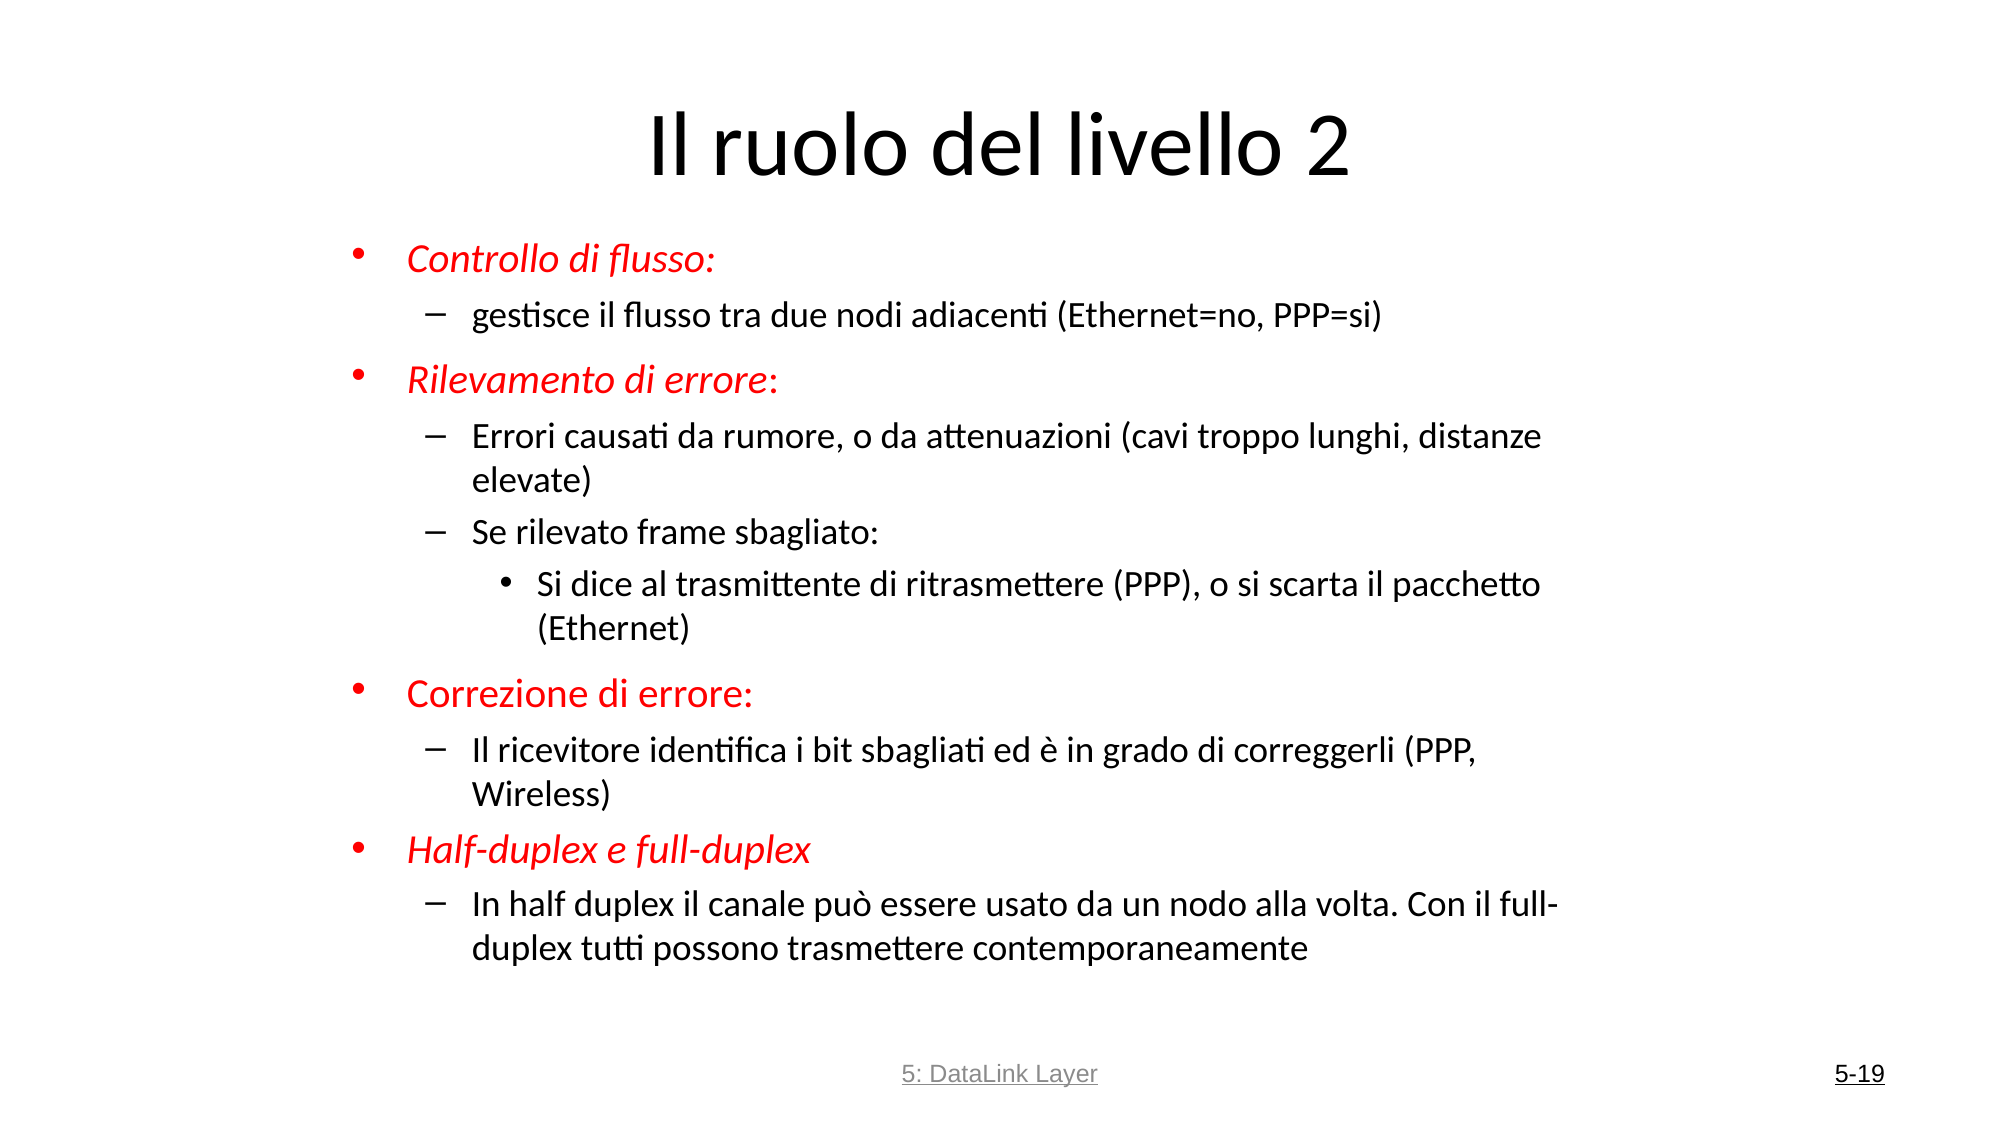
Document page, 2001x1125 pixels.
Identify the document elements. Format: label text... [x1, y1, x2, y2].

slide_number 5-19 [1433, 1042, 1900, 1103]
footer 5: DataLink Layer [683, 1042, 1317, 1103]
title Il ruolo del livello 2 [99, 45, 1900, 233]
list Controllo di flusso: gestisce il flusso tra due nodi adiacenti (Ethernet=no, PPP=si) Rilevamento di errore: Errori causati da rumore, o da attenuazioni (cavi troppo lunghi, distanze elevate) Se rilevato frame sbagliato: Si dice al trasmittente di ritrasmettere (PPP), o si scarta il pacchetto (Ethernet) Correzione di errore: Il ricevitore identifica i bit sbagliati ed è in grado di correggerli (PPP, Wireless) Half-duplex e full-duplex In half duplex il canale può essere usato da un nodo alla volta. Con il full-duplex tutti possono trasmettere contemporaneamente [336, 215, 1612, 979]
